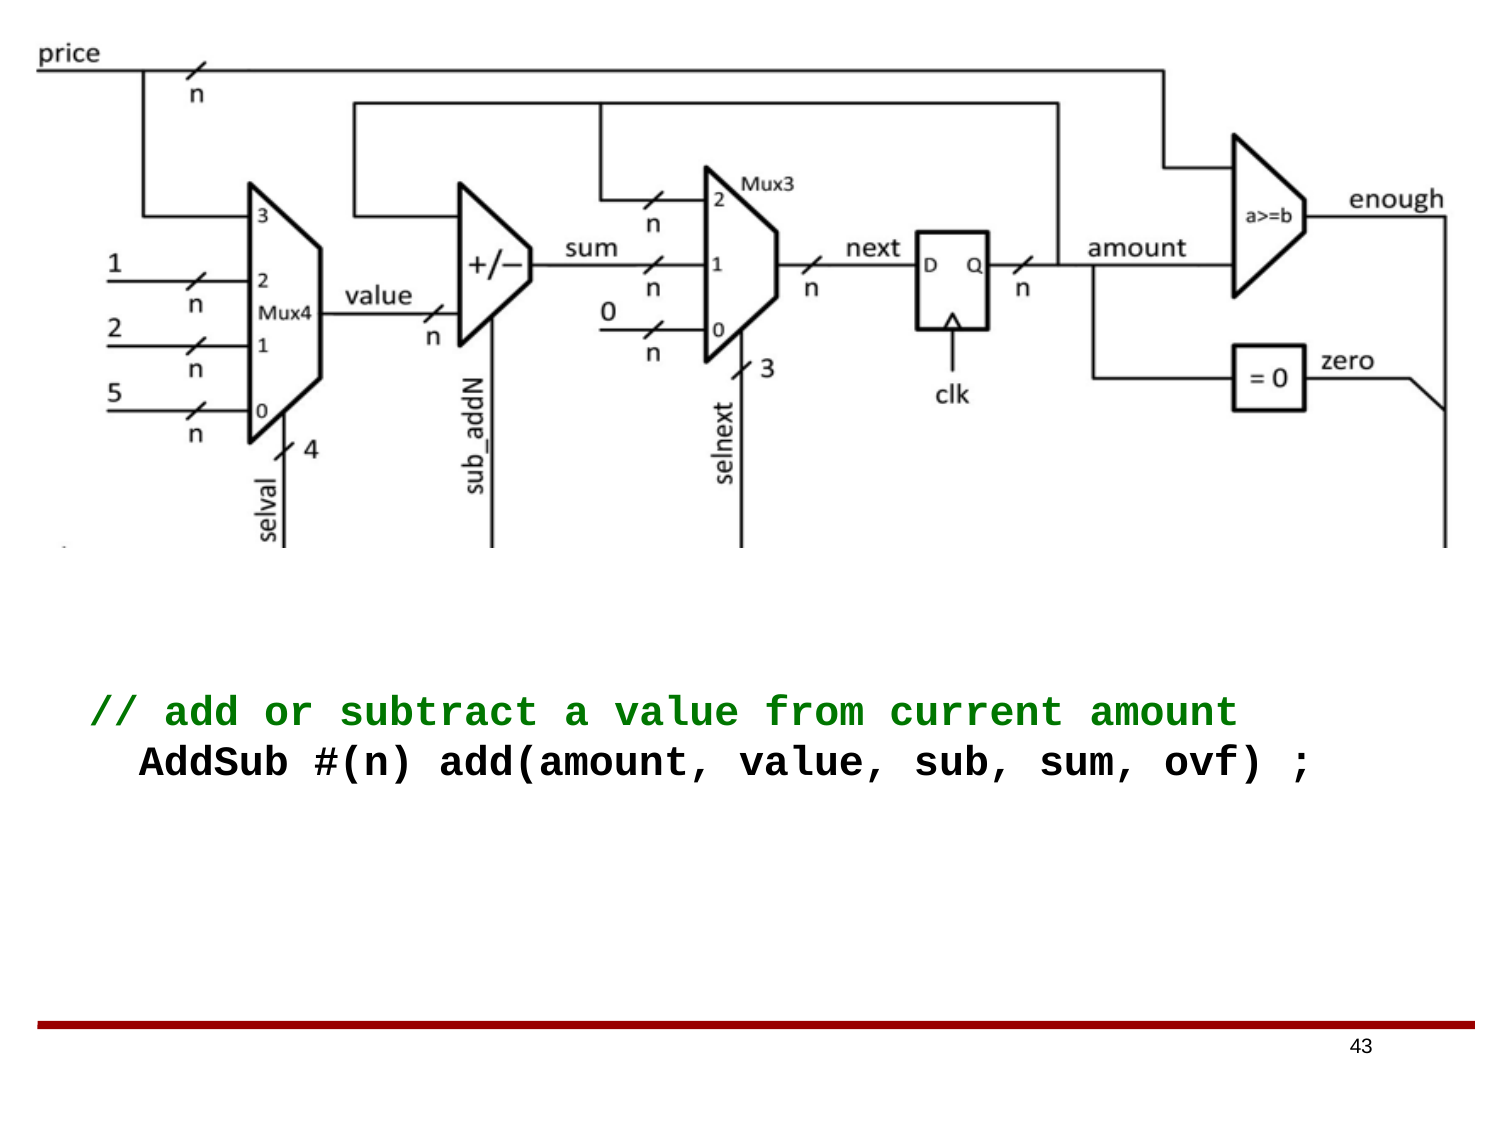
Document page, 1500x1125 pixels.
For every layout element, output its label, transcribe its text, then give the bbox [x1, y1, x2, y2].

picture [17, 35, 1482, 548]
text_box // add or subtract a value from current amount AddSub #(n) add(amount, value, sub, sum, ovf) ; [74, 676, 1396, 792]
